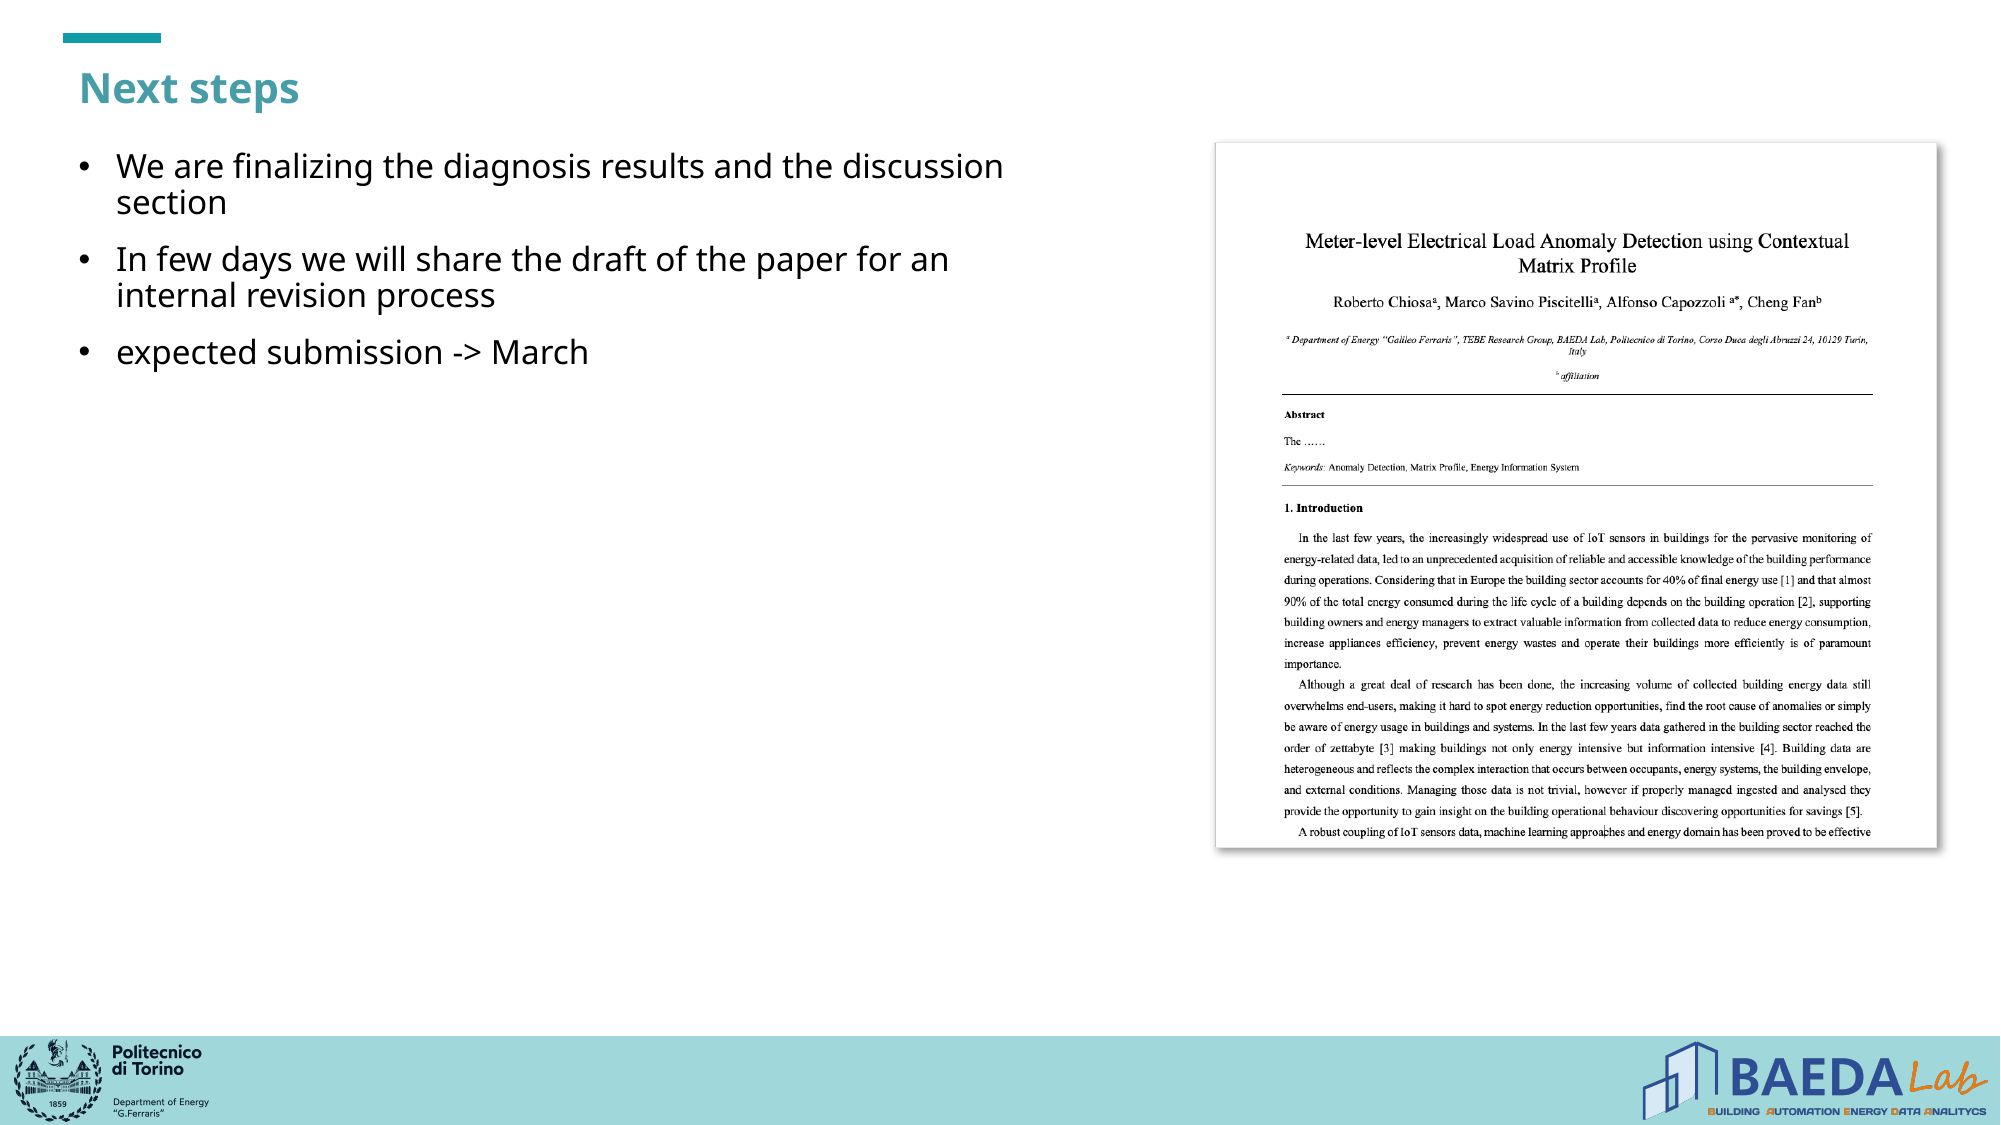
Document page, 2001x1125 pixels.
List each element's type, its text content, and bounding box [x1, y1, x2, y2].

title Next steps [63, 60, 1937, 123]
list We are finalizing the diagnosis results and the discussion section In few days we will share the draft of the paper for an internal revision process expected submission -> March [63, 142, 1066, 1022]
picture [1214, 142, 1937, 848]
picture [14, 1039, 209, 1122]
picture [1642, 1041, 2000, 1120]
